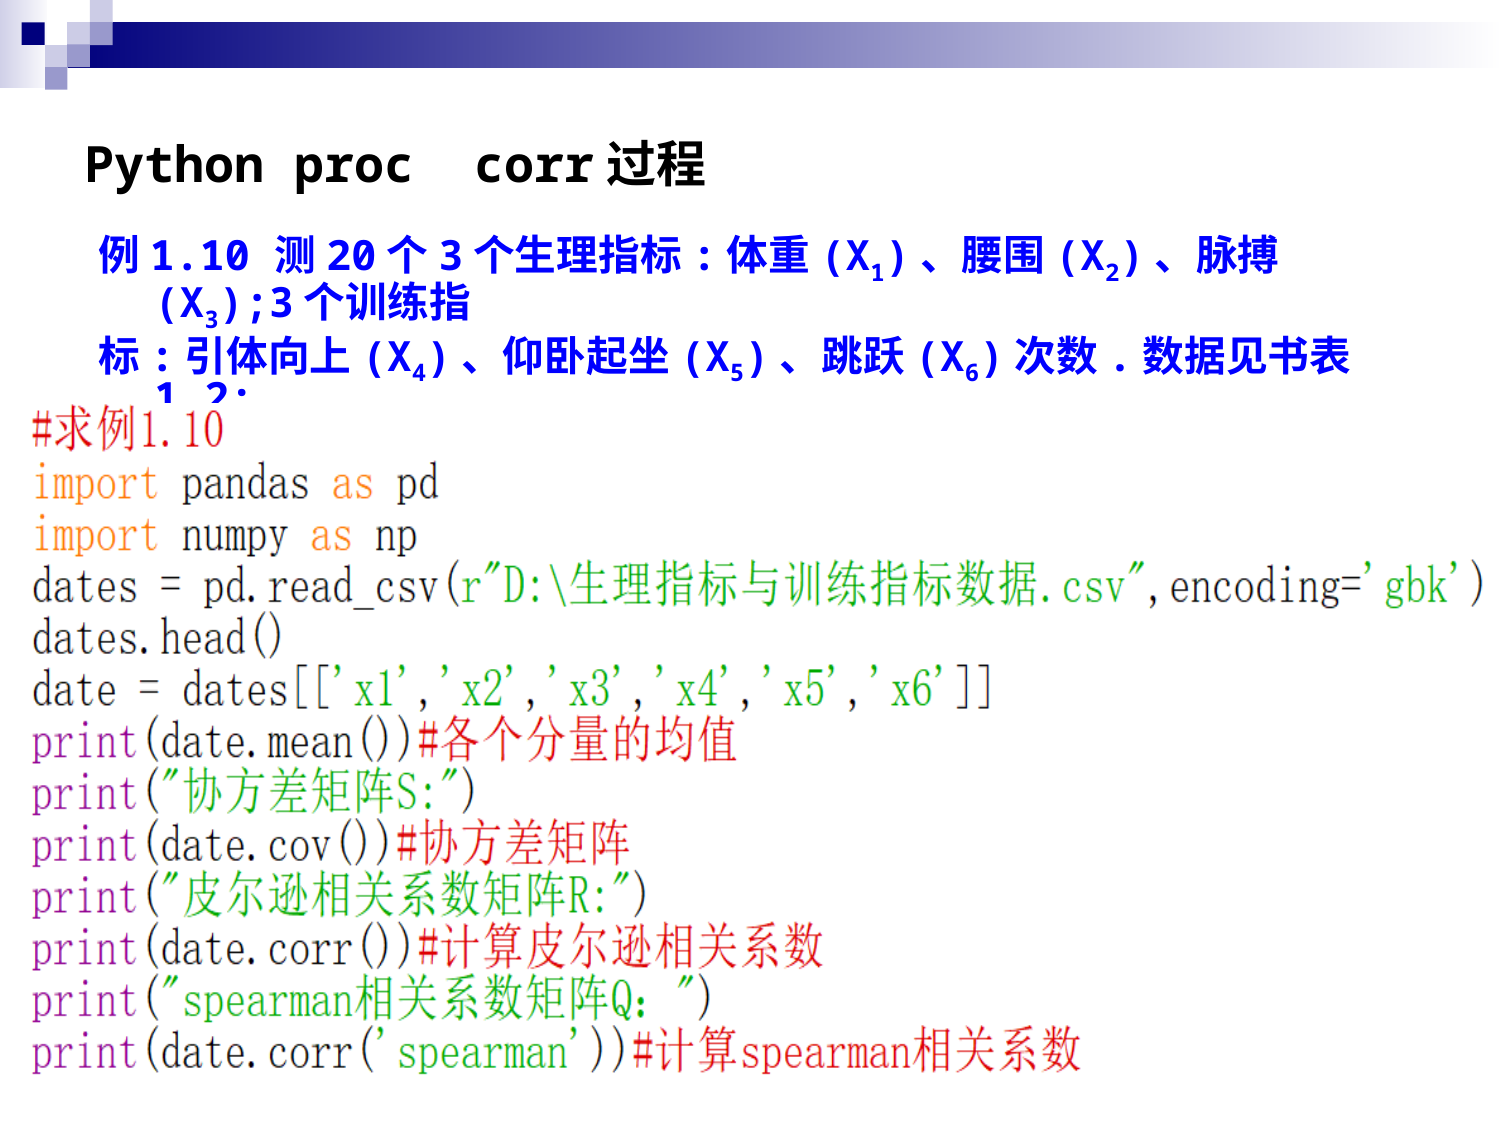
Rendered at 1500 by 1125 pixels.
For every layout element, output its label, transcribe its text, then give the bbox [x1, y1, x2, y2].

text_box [29, 403, 1500, 1103]
list 例1.10 测20个3个生理指标:体重(X1)、腰围(X2)、脉搏(X3);3个训练指 标:引体向上(X4)、仰卧起坐(X5)、跳跃(X6)次数.数据见书表1.2: 解: 程序： [82, 221, 1418, 400]
text_box Python proc corr过程 [9, 95, 1374, 201]
